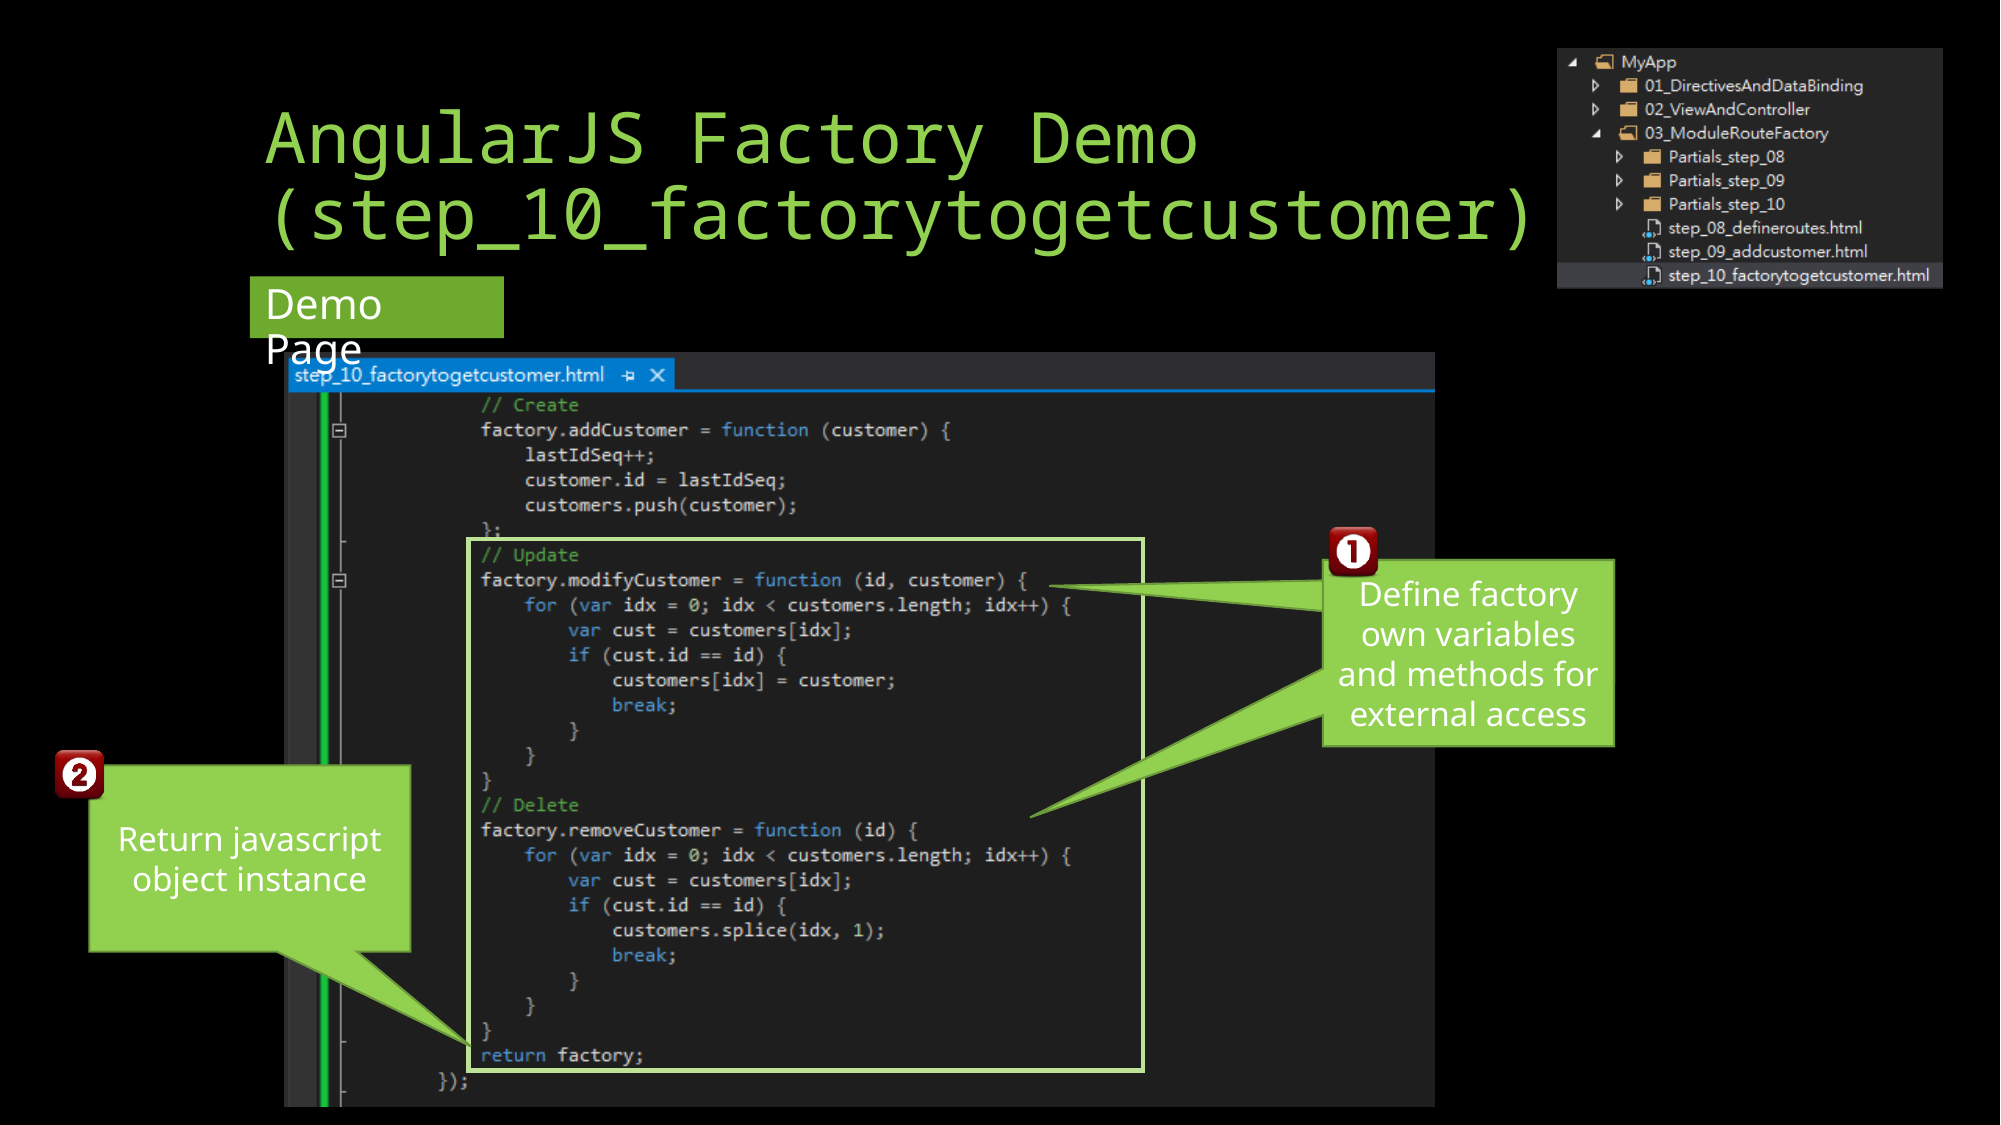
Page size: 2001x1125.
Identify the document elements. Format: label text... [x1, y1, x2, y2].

picture [43, 739, 116, 812]
text_box Define factory own variables and methods for external access [1435, 558, 1616, 748]
text_box Demo Page [249, 276, 504, 339]
picture [1557, 48, 1943, 289]
picture [284, 352, 1435, 1108]
title AngularJS Factory Demo (step_10_factorytogetcustomer) [249, 75, 1557, 263]
text_box Return javascript object instance [88, 764, 284, 957]
